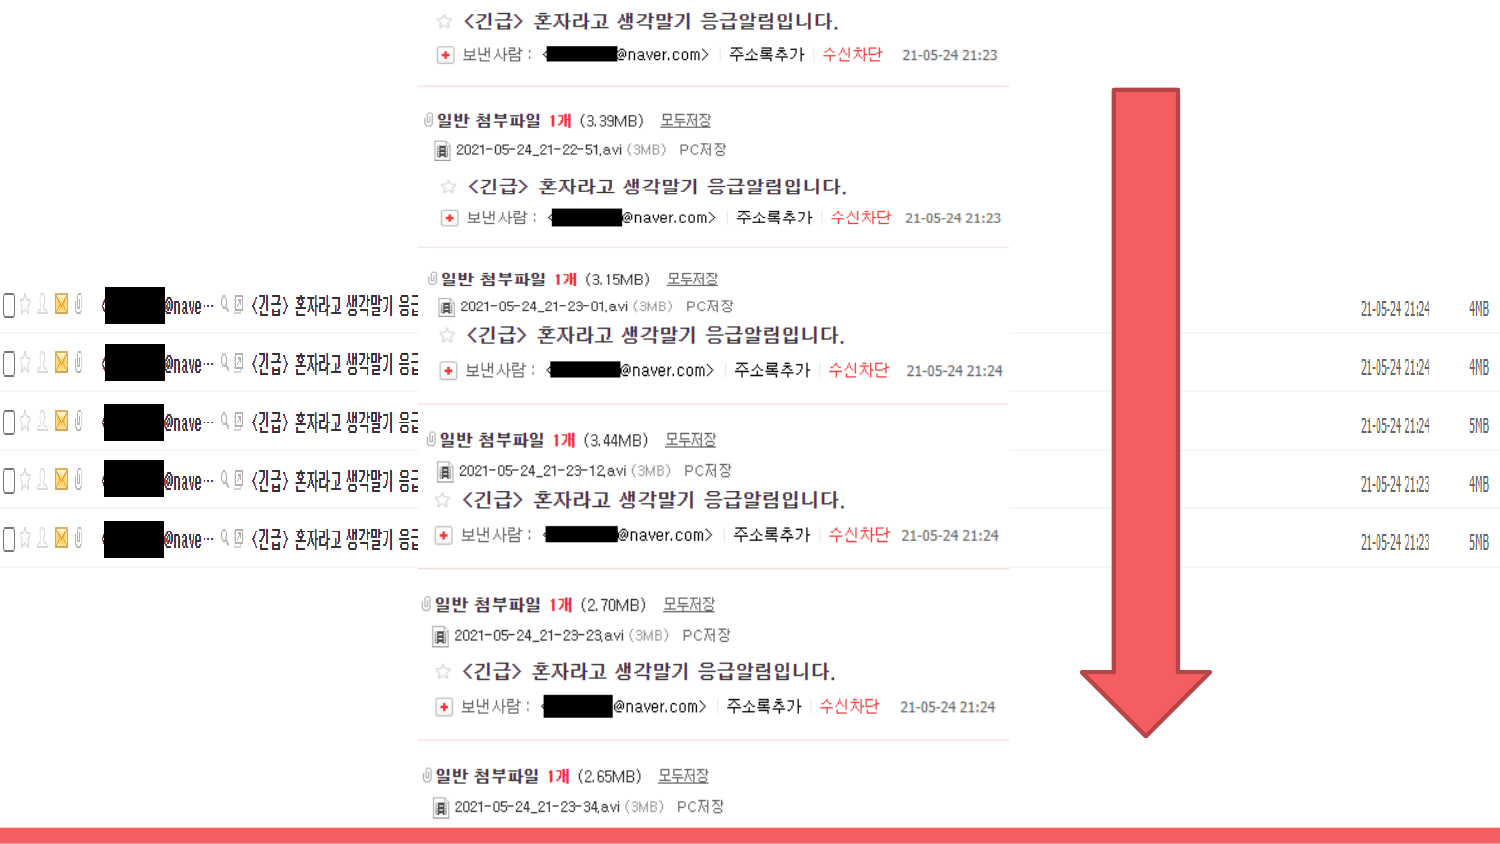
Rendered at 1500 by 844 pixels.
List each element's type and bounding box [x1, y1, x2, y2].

picture [1211, 276, 1500, 568]
text_box [417, 0, 1211, 827]
picture [0, 276, 417, 568]
